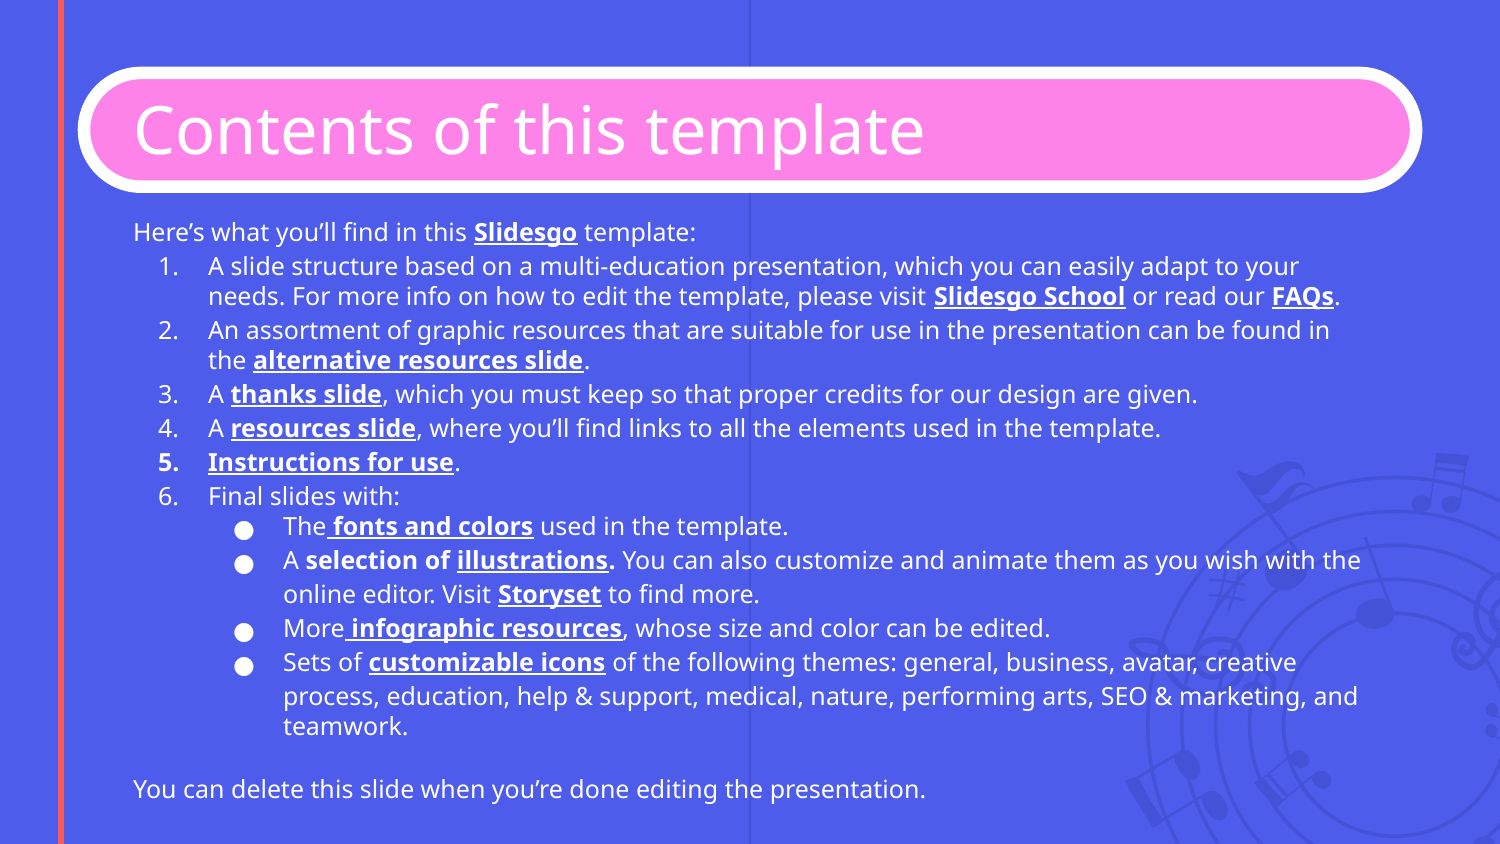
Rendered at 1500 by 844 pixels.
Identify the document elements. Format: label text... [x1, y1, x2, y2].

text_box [751, 72, 1422, 192]
text_box [83, 77, 1417, 187]
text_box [751, 67, 1381, 72]
list Here’s what you’ll find in this Slidesgo template: A slide structure based on a multi-education presentation, which you can easily adapt to your needs. For more info on how to edit the template, please visit Slidesgo School or read our FAQs. An assortment of graphic resources that are suitable for use in the presentation can be found in the alternative resources slide. A thanks slide, which you must keep so that proper credits for our design are given. A resources slide, where you’ll find links to all the elements used in the template. Instructions for use. Final slides with: The fonts and colors used in the template. A selection of illustrations. You can also customize and animate them as you wish with the online editor. Visit Storyset to find more. More infographic resources, whose size and color can be edited. Sets of customizable icons of the following themes: general, business, avatar, creative process, education, help & support, medical, nature, performing arts, SEO & marketing, and teamwork. You can delete this slide when you’re done editing the presentation. [118, 201, 1382, 756]
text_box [78, 72, 749, 192]
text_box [119, 67, 749, 72]
title Contents of this template [118, 72, 1382, 167]
